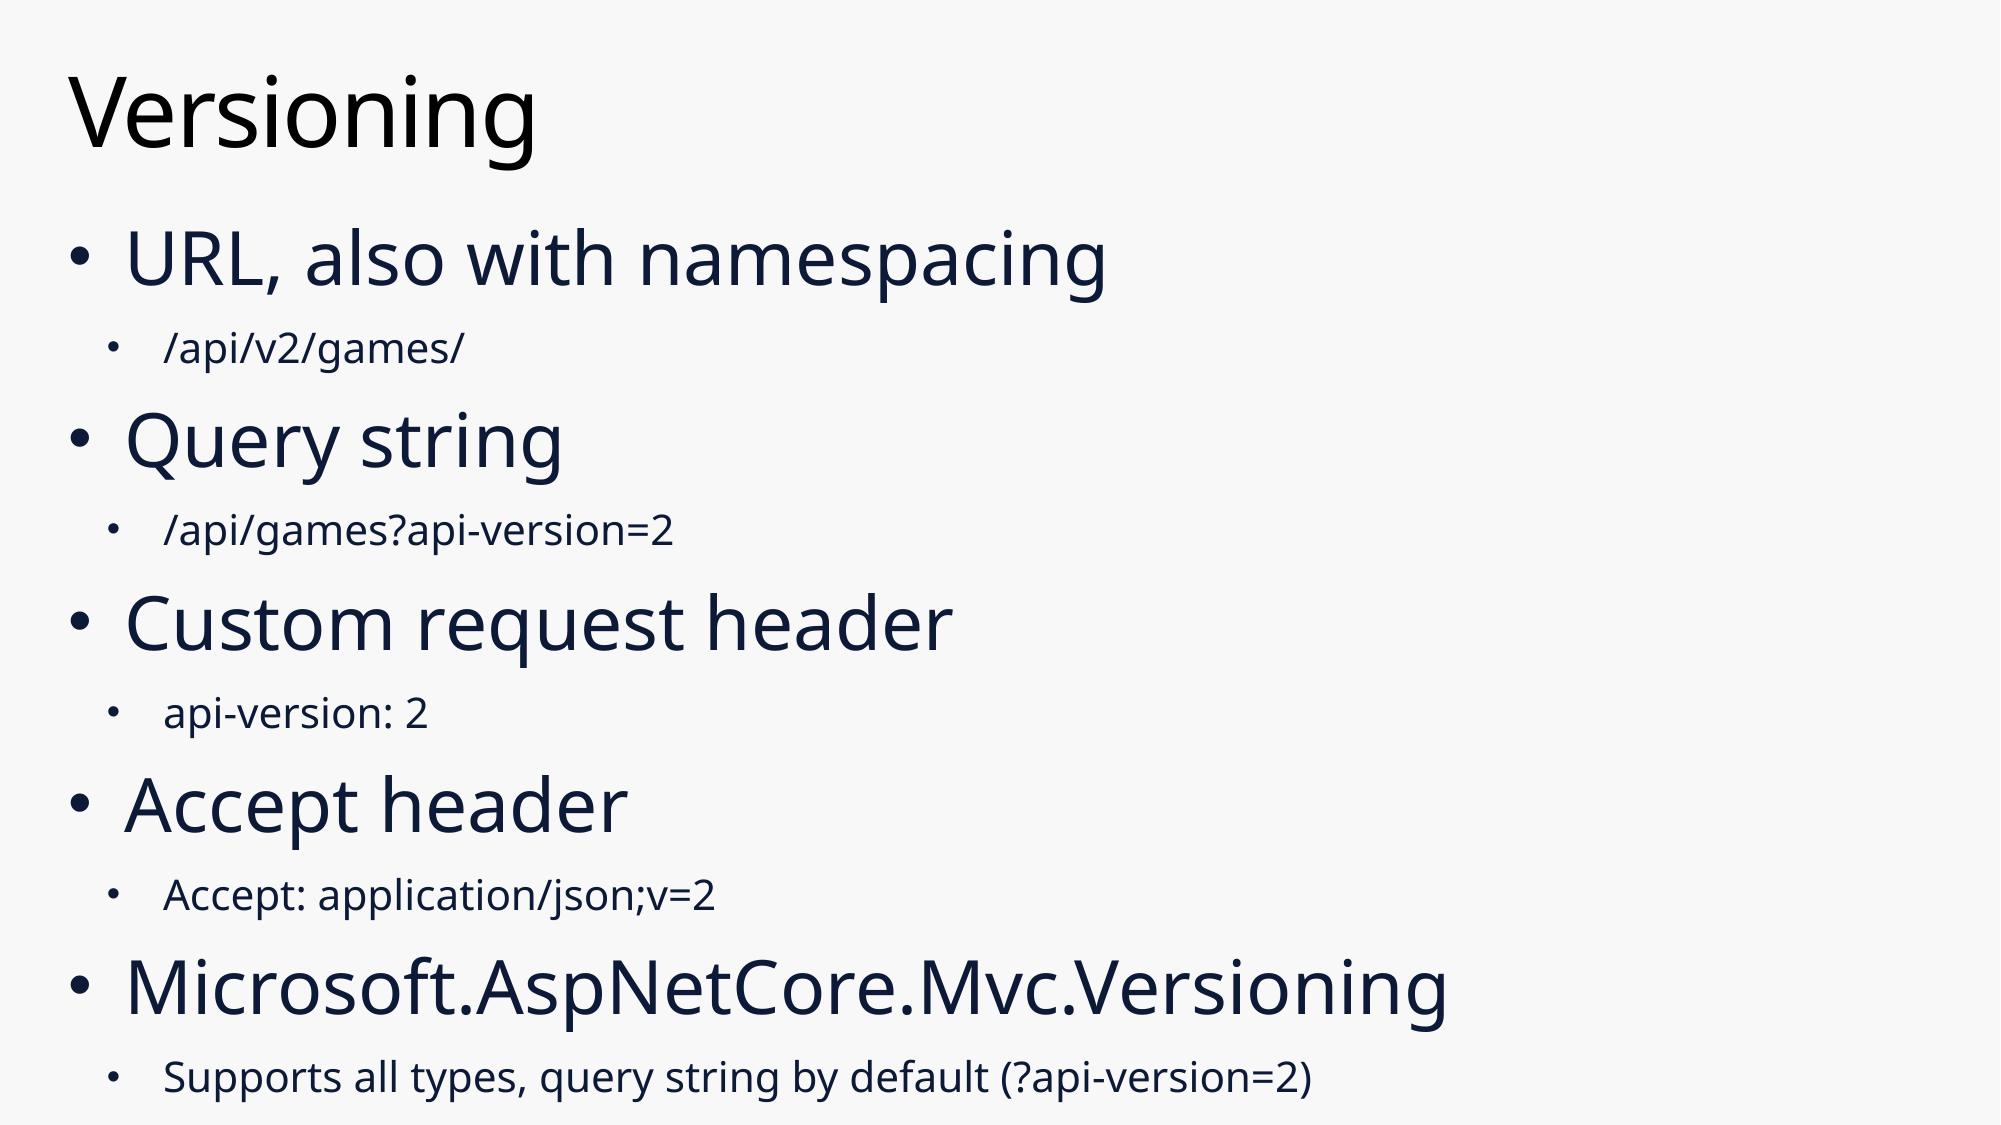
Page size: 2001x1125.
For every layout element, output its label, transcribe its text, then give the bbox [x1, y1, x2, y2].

title Versioning [44, 47, 1957, 196]
list URL, also with namespacing /api/v2/games/ Query string /api/games?api-version=2 Custom request header api-version: 2 Accept header Accept: application/json;v=2 Microsoft.AspNetCore.Mvc.Versioning Supports all types, query string by default (?api-version=2) [44, 196, 1956, 1125]
